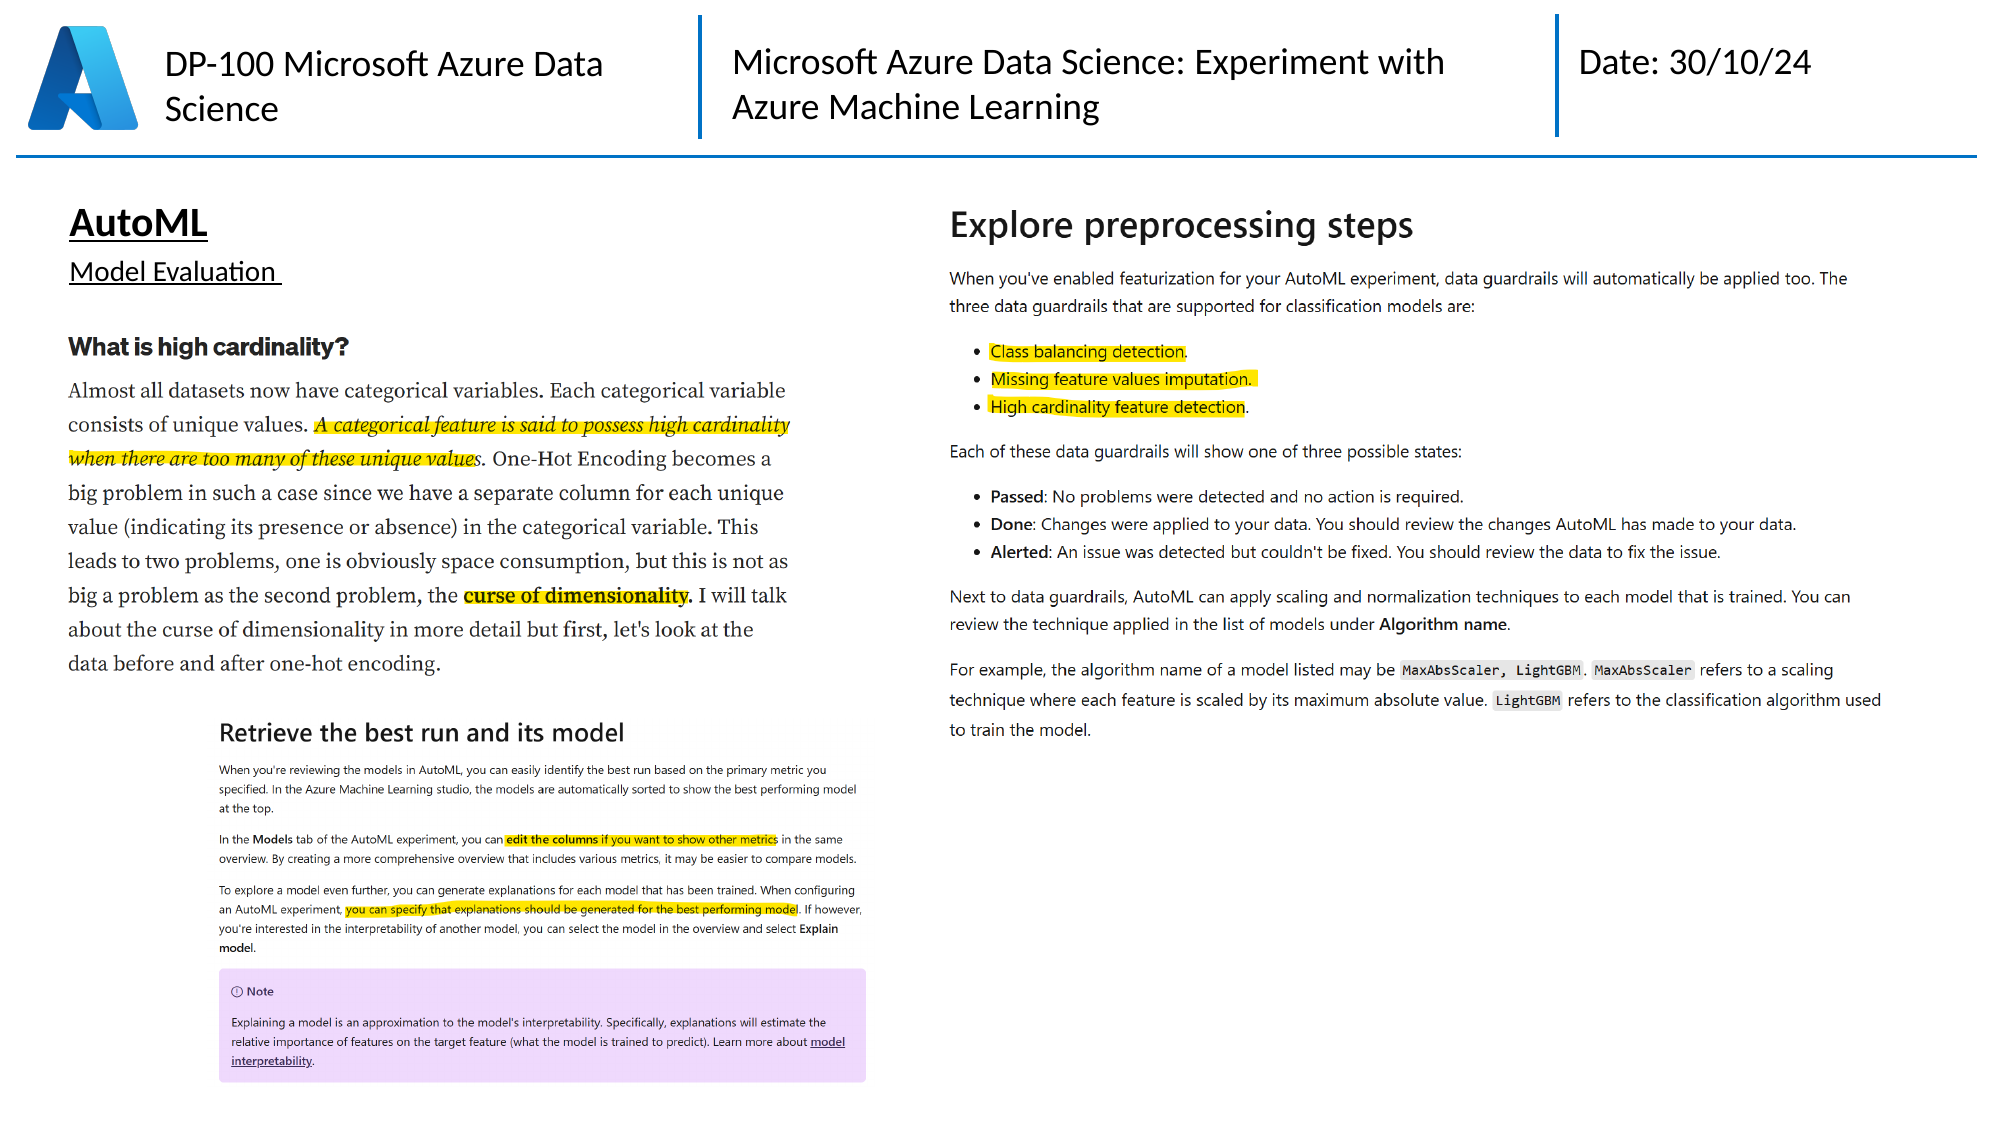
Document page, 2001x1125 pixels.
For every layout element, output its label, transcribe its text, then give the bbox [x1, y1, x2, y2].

picture [58, 323, 799, 689]
picture [207, 718, 875, 1087]
picture [23, 18, 143, 138]
text_box AutoML Model Evaluation [54, 177, 817, 295]
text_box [16, 13, 1978, 157]
picture [931, 203, 1918, 757]
